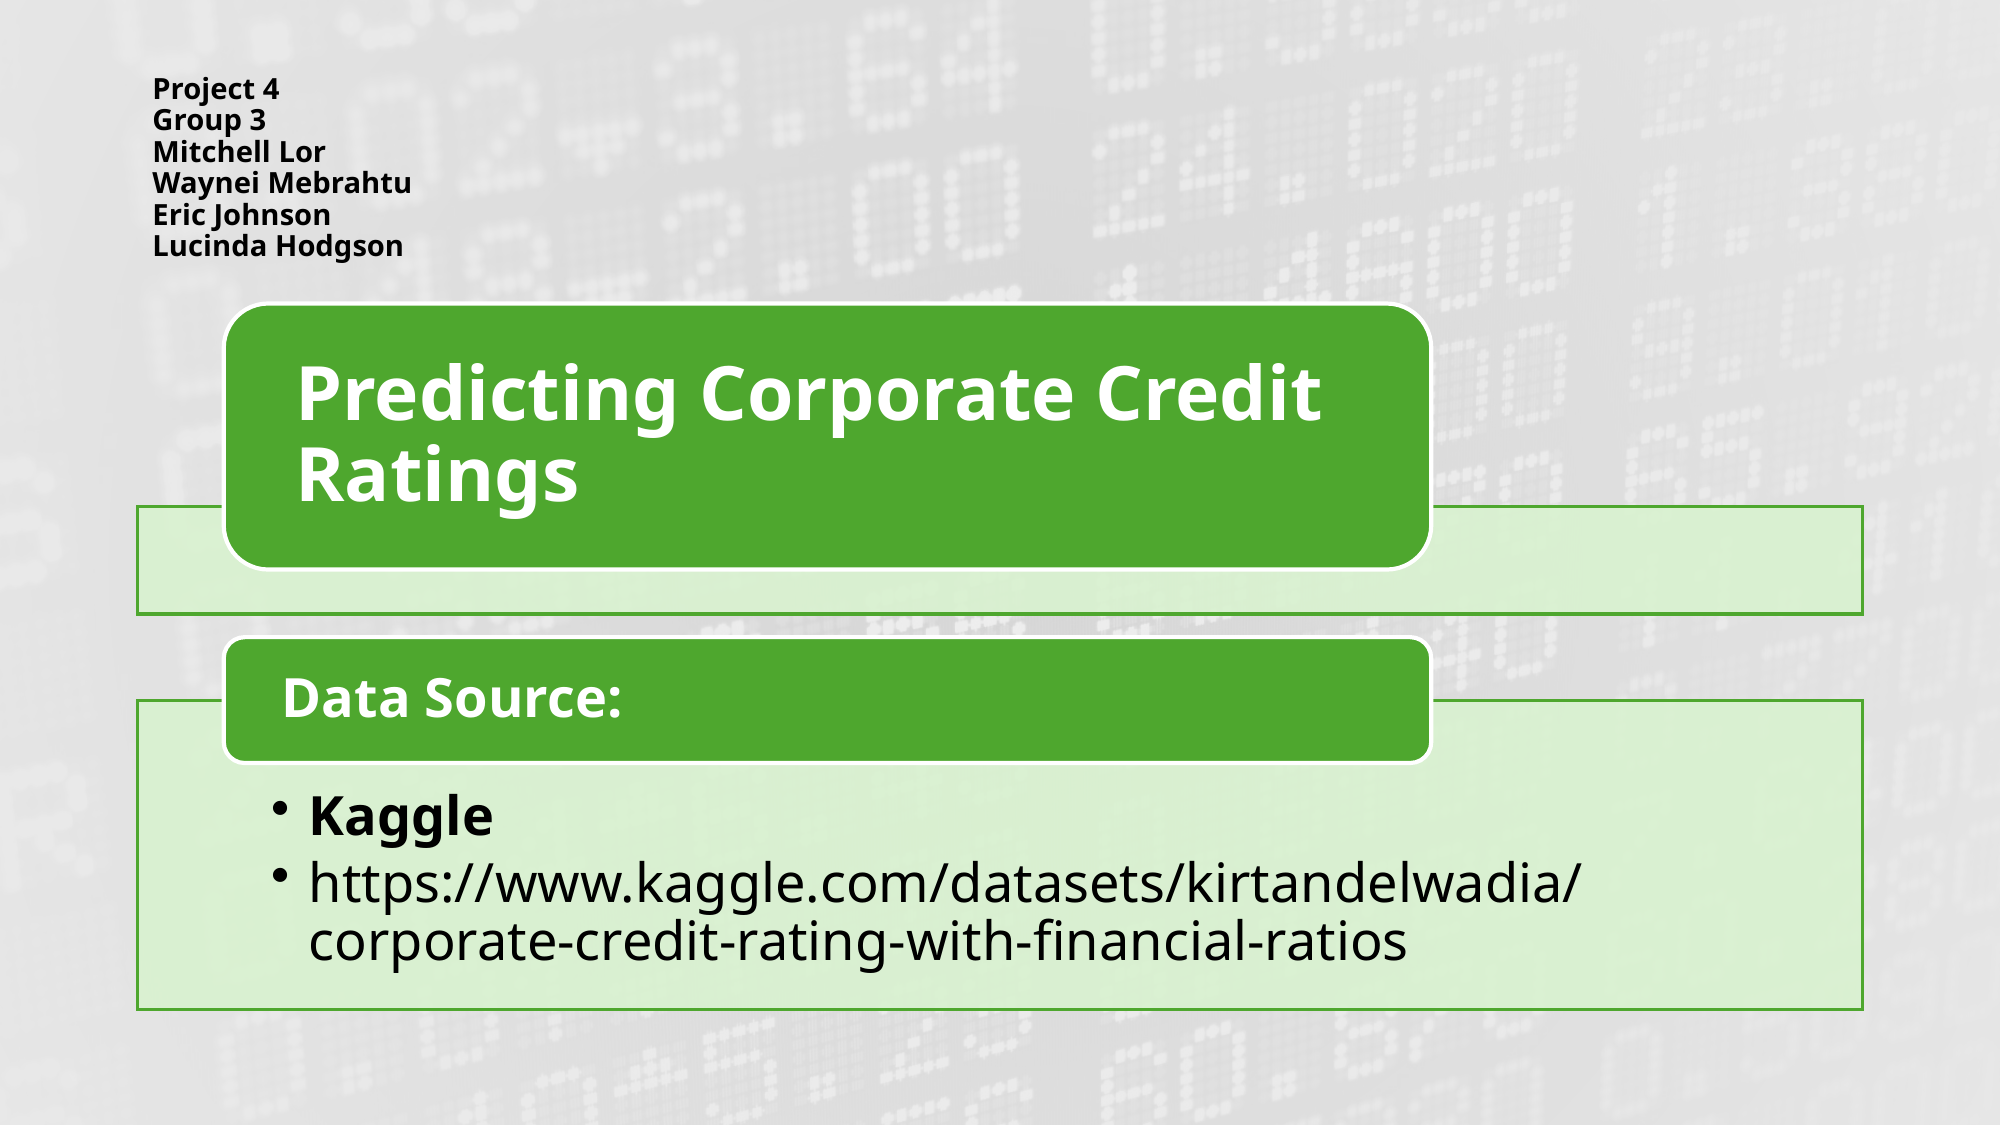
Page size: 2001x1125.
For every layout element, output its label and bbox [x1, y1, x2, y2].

picture [0, 0, 2000, 1125]
list [136, 298, 1863, 1014]
